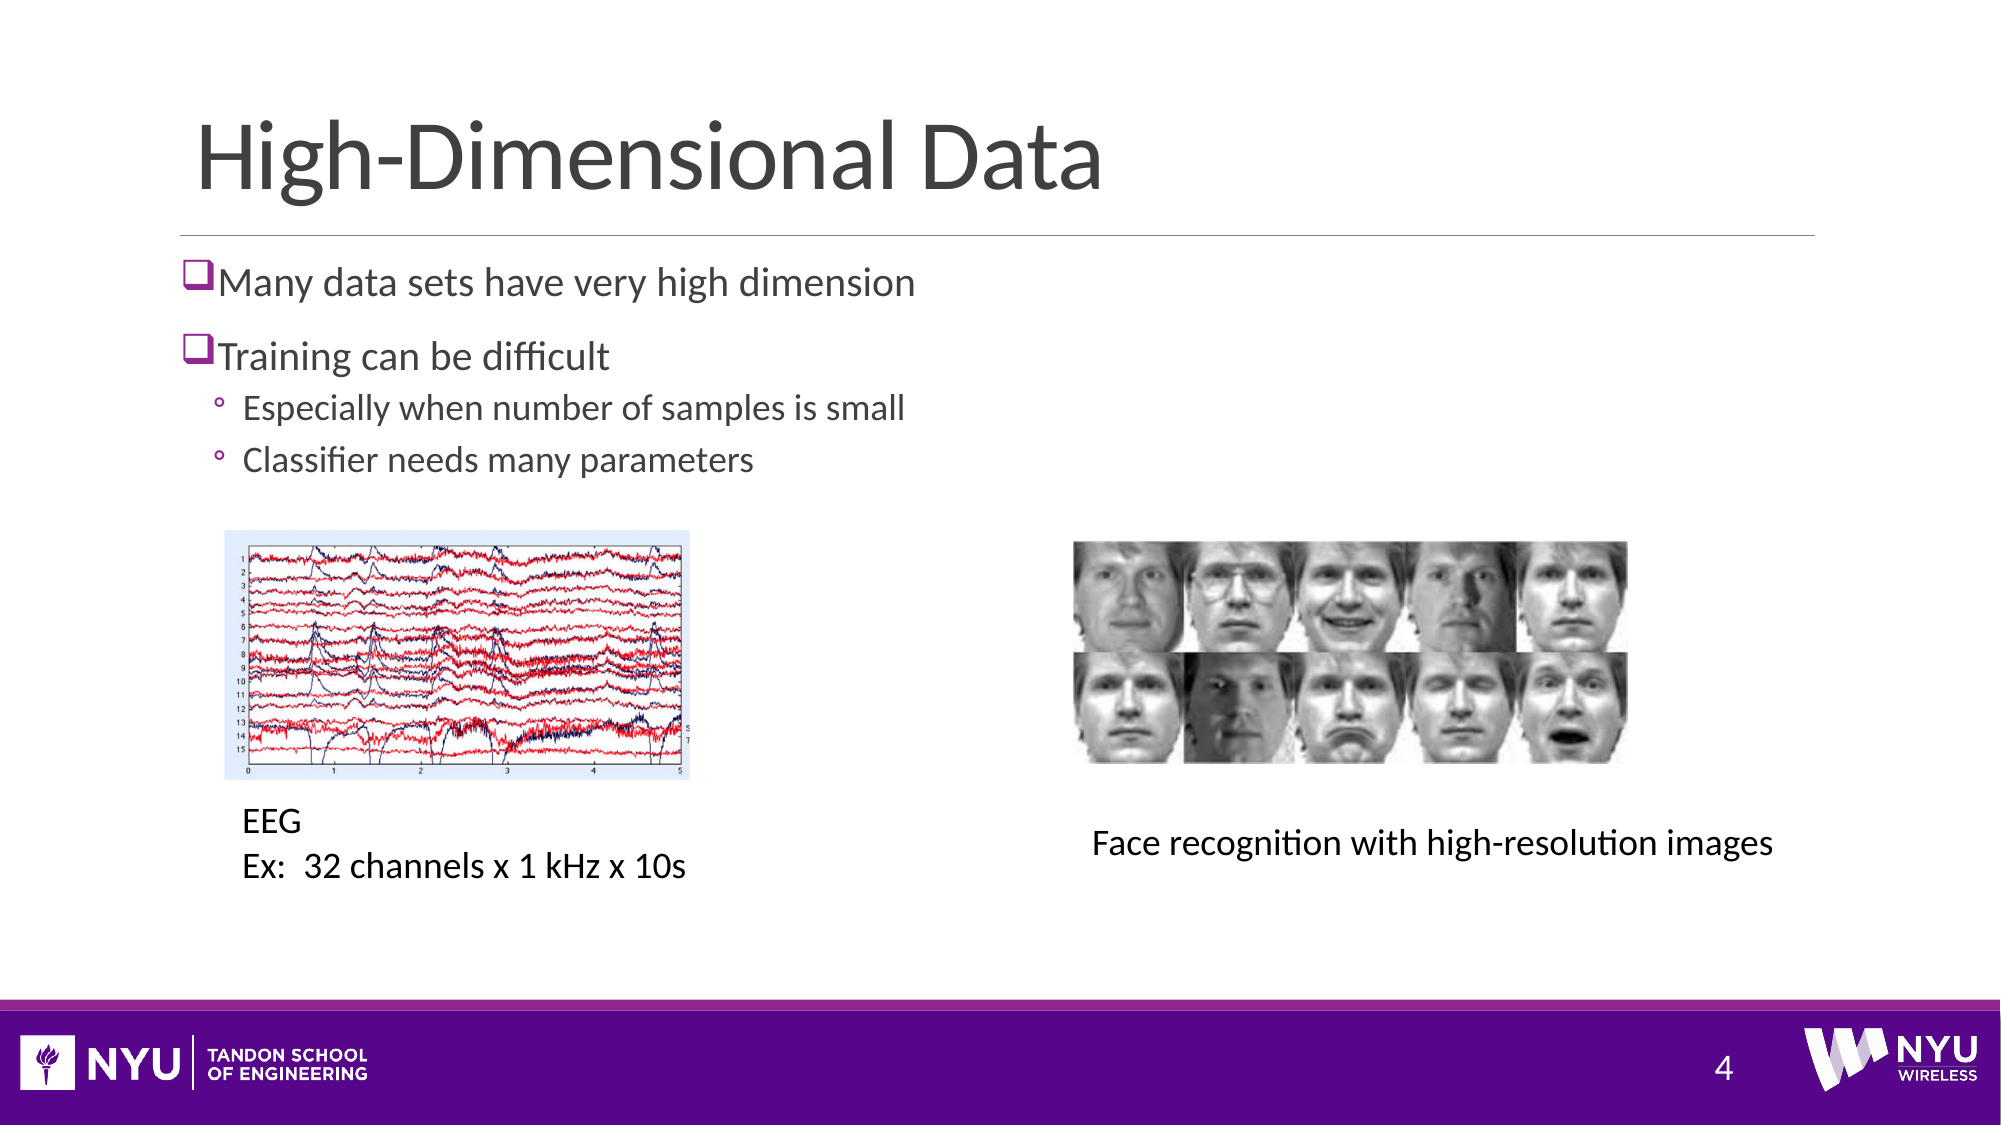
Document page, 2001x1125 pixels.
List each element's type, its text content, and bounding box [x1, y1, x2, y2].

slide_number 4 [1533, 1035, 1749, 1096]
list Many data sets have very high dimension Training can be difficult Especially when number of samples is small Classifier needs many parameters [180, 252, 1830, 963]
text_box Face recognition with high-resolution images [1077, 811, 1790, 871]
text_box EEG Ex: 32 channels x 1 kHz x 10s [227, 788, 711, 894]
title High-Dimensional Data [180, 47, 1830, 218]
picture [223, 529, 691, 781]
picture [1072, 541, 1629, 765]
